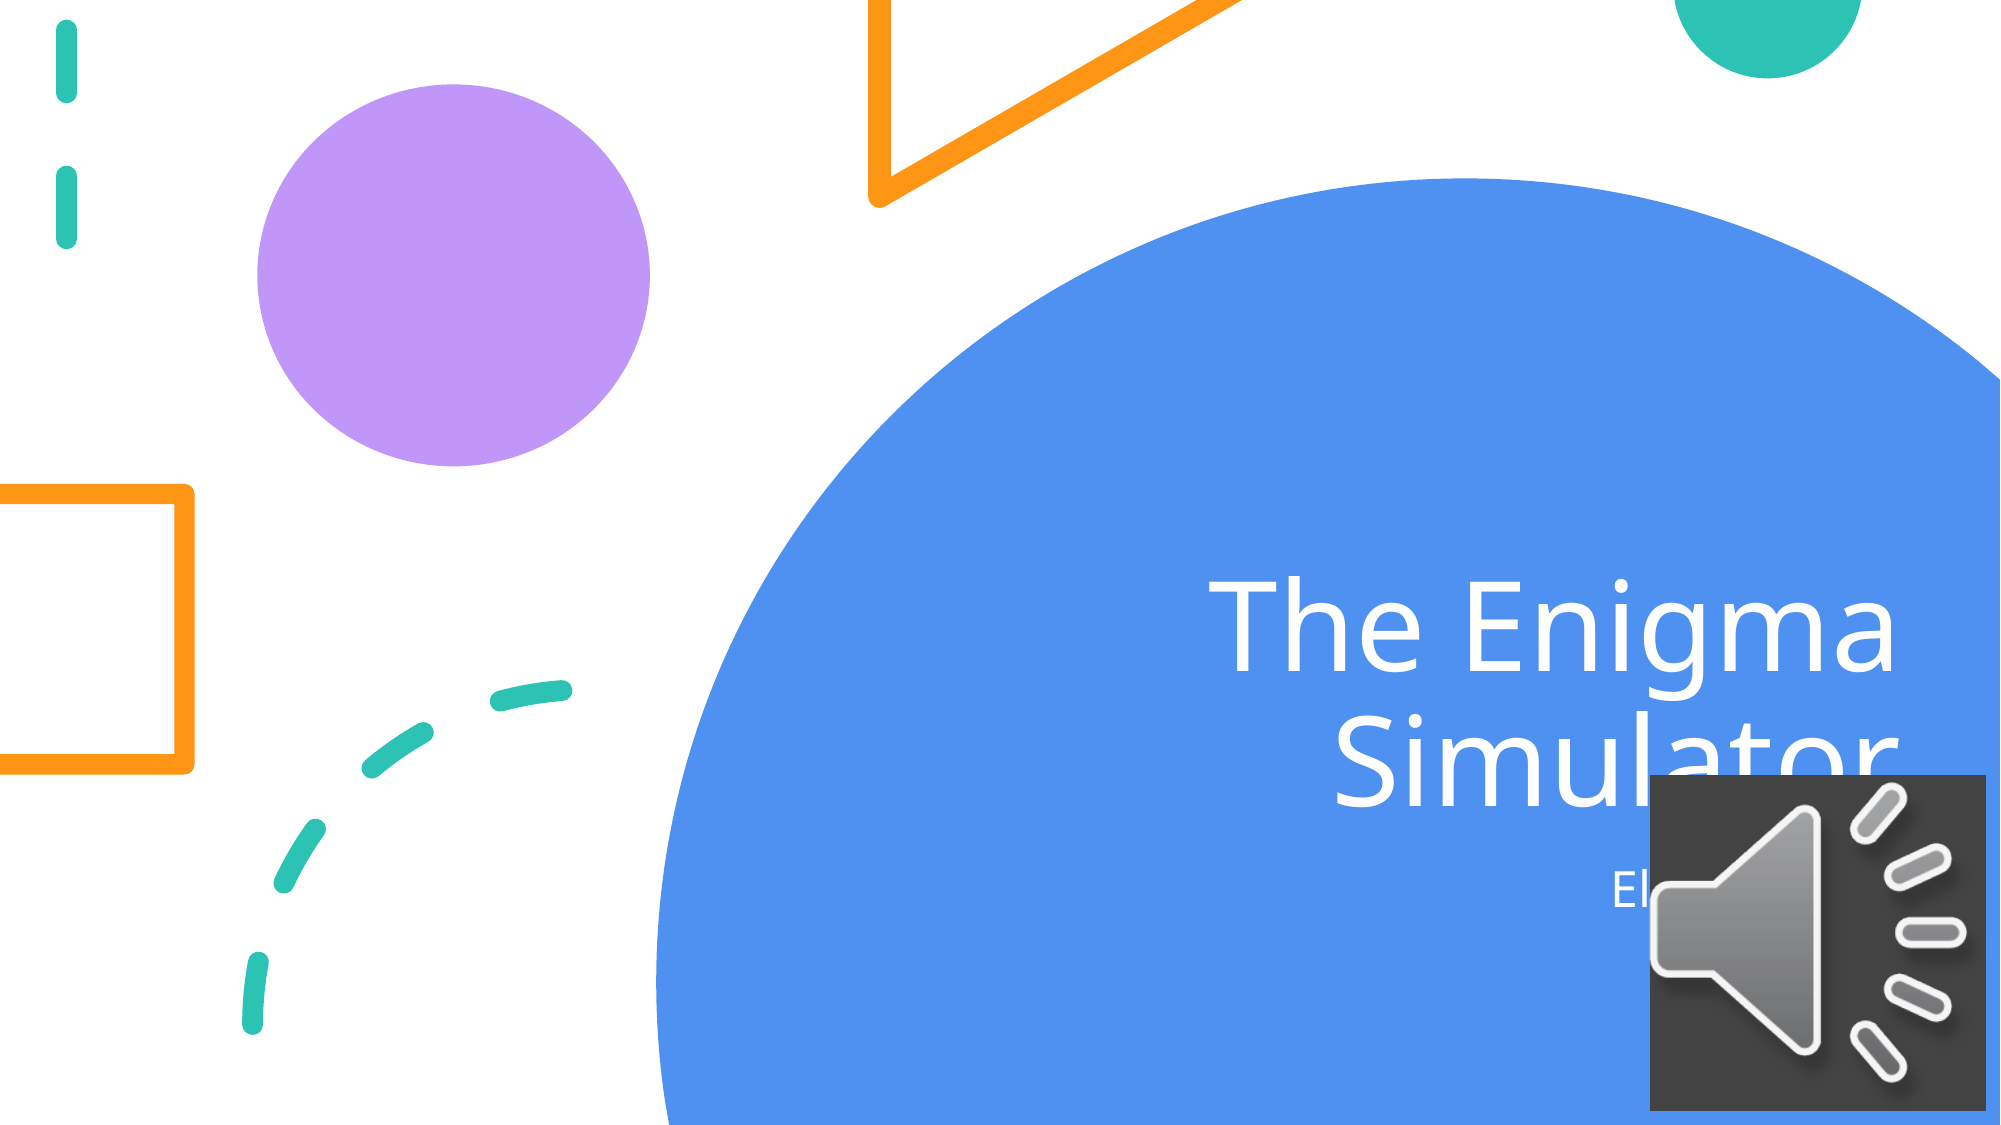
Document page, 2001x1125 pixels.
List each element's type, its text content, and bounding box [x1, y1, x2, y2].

picture [1648, 773, 1987, 1112]
subtitle Elliot Brooks [835, 856, 1648, 1020]
title The Enigma Simulator [835, 450, 1917, 842]
